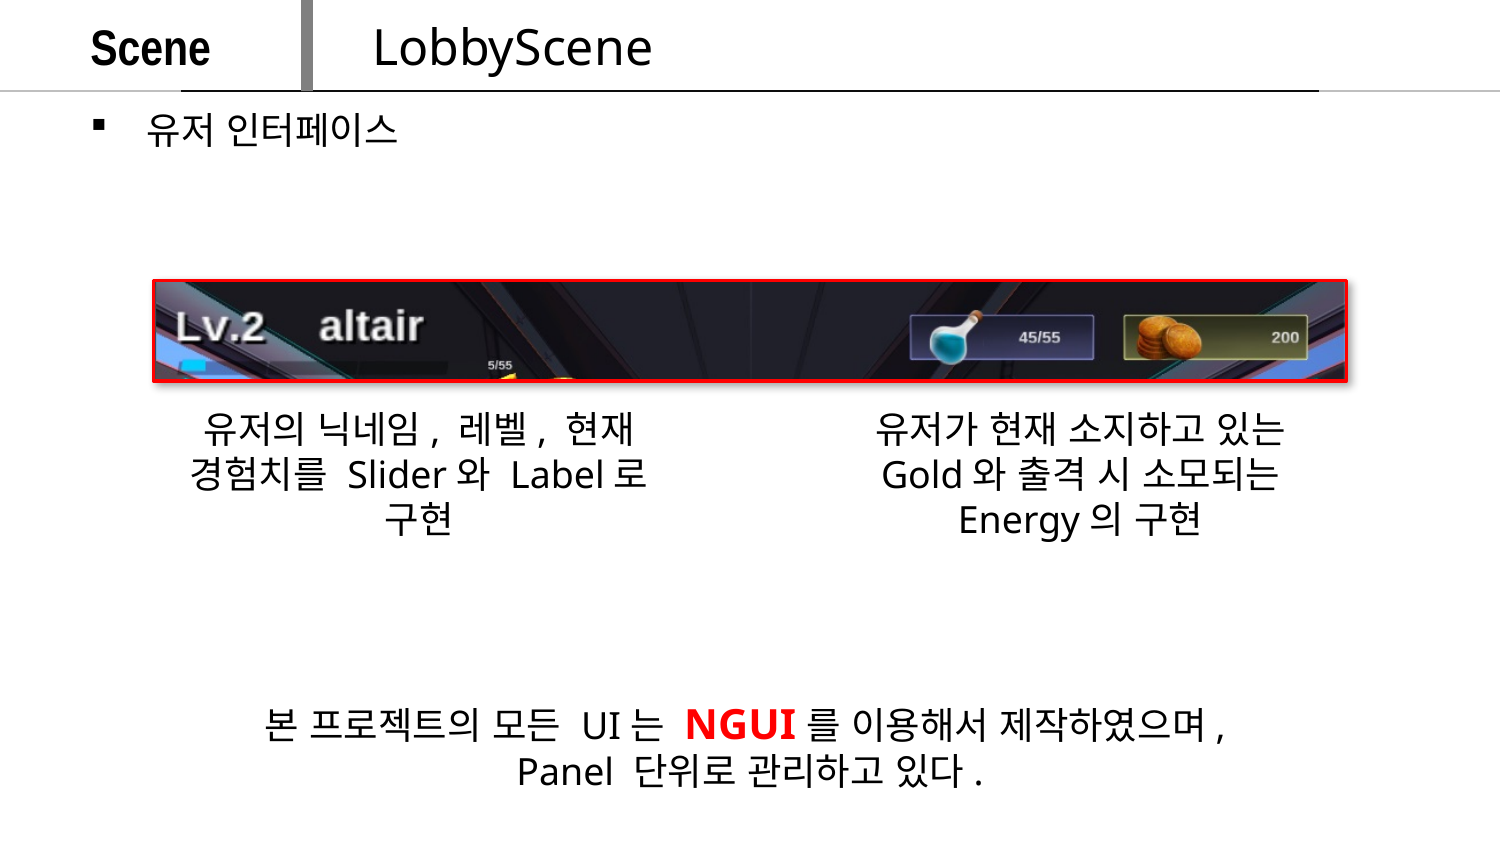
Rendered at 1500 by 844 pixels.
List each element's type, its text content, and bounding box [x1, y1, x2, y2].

text_box 본 프로젝트의 모든 UI는 NGUI를 이용해서 제작하였으며, Panel 단위로 관리하고 있다. [29, 661, 1471, 830]
picture [154, 281, 1346, 380]
text_box [299, 0, 311, 93]
text_box 유저 인터페이스 [29, 105, 1220, 154]
text_box 유저가 현재 소지하고 있는 Gold와 출격 시 소모되는 Energy의 구현 [814, 393, 1347, 570]
text_box LobbyScene [311, 0, 1500, 93]
text_box Scene [0, 0, 299, 93]
text_box 유저의 닉네임, 레벨, 현재 경험치를 Slider와 Label로 구현 [153, 390, 686, 570]
